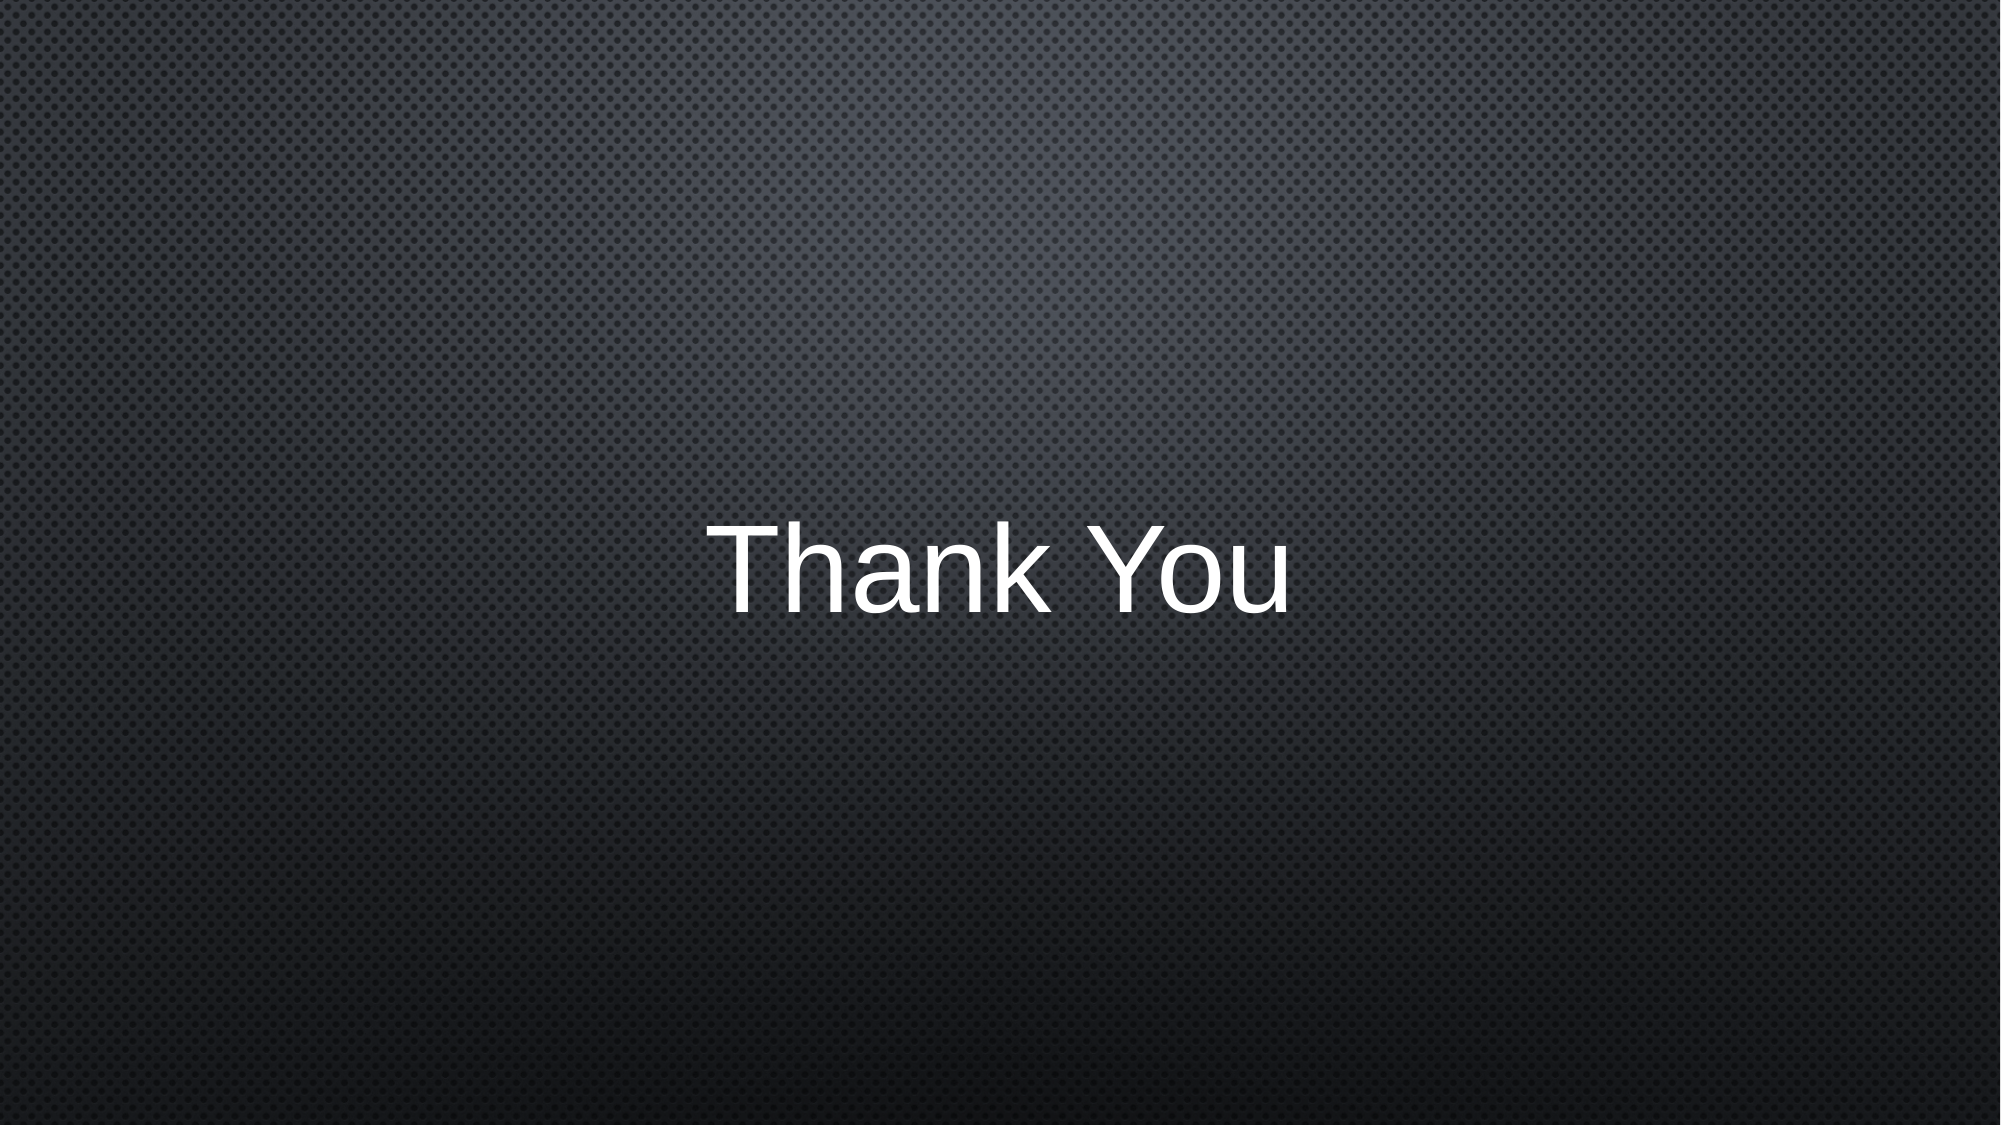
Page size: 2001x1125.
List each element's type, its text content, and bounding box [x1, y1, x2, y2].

title Thank You [96, 489, 1904, 636]
